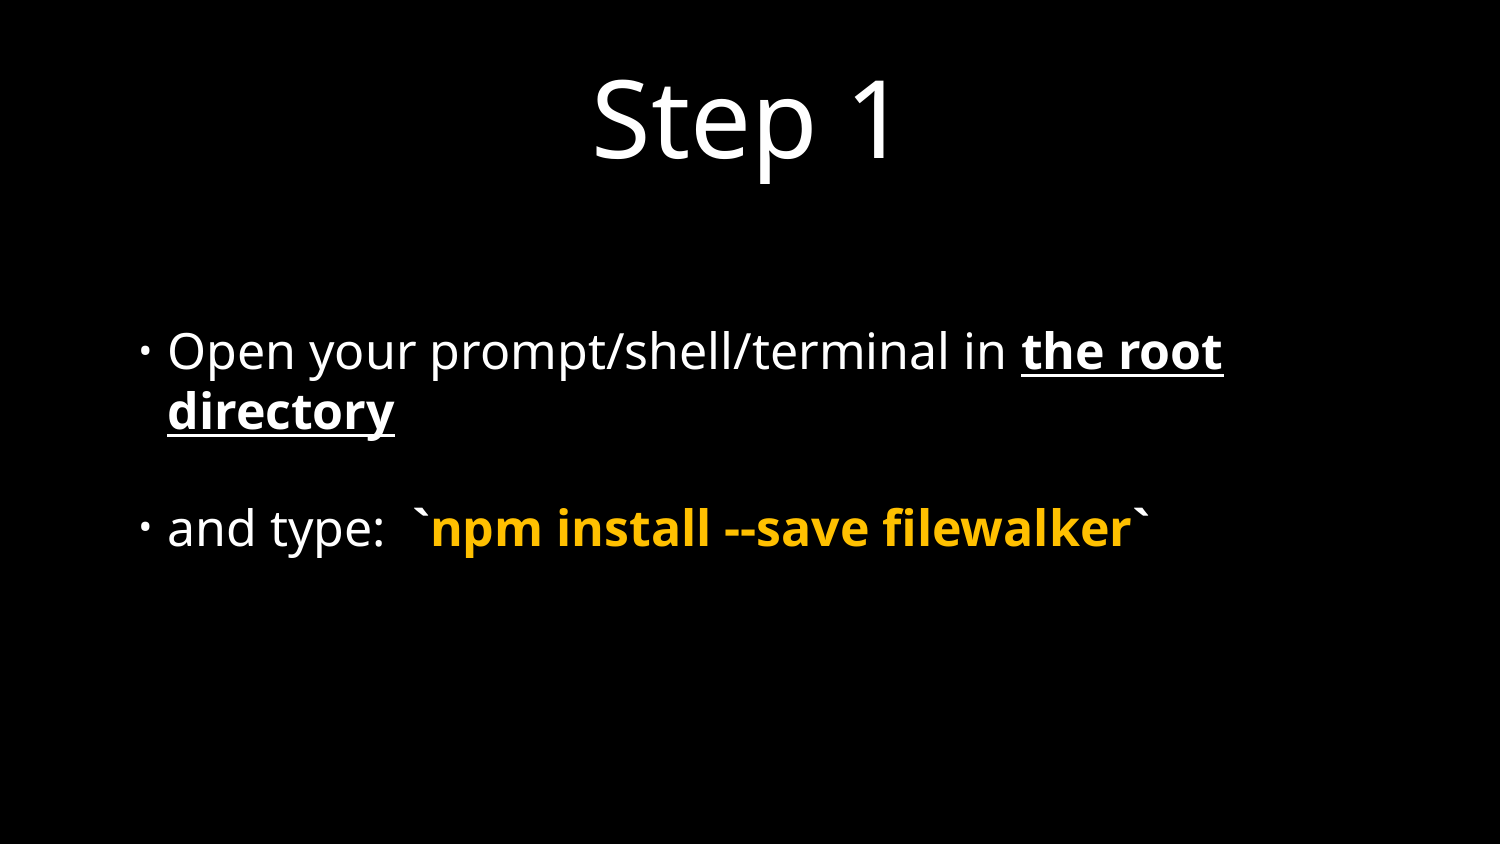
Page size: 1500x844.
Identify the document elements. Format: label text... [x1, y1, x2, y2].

list Open your prompt/shell/terminal in the root directory and type: `npm install --save filewalker` [109, 224, 1391, 768]
title Step 1 [109, 21, 1391, 209]
